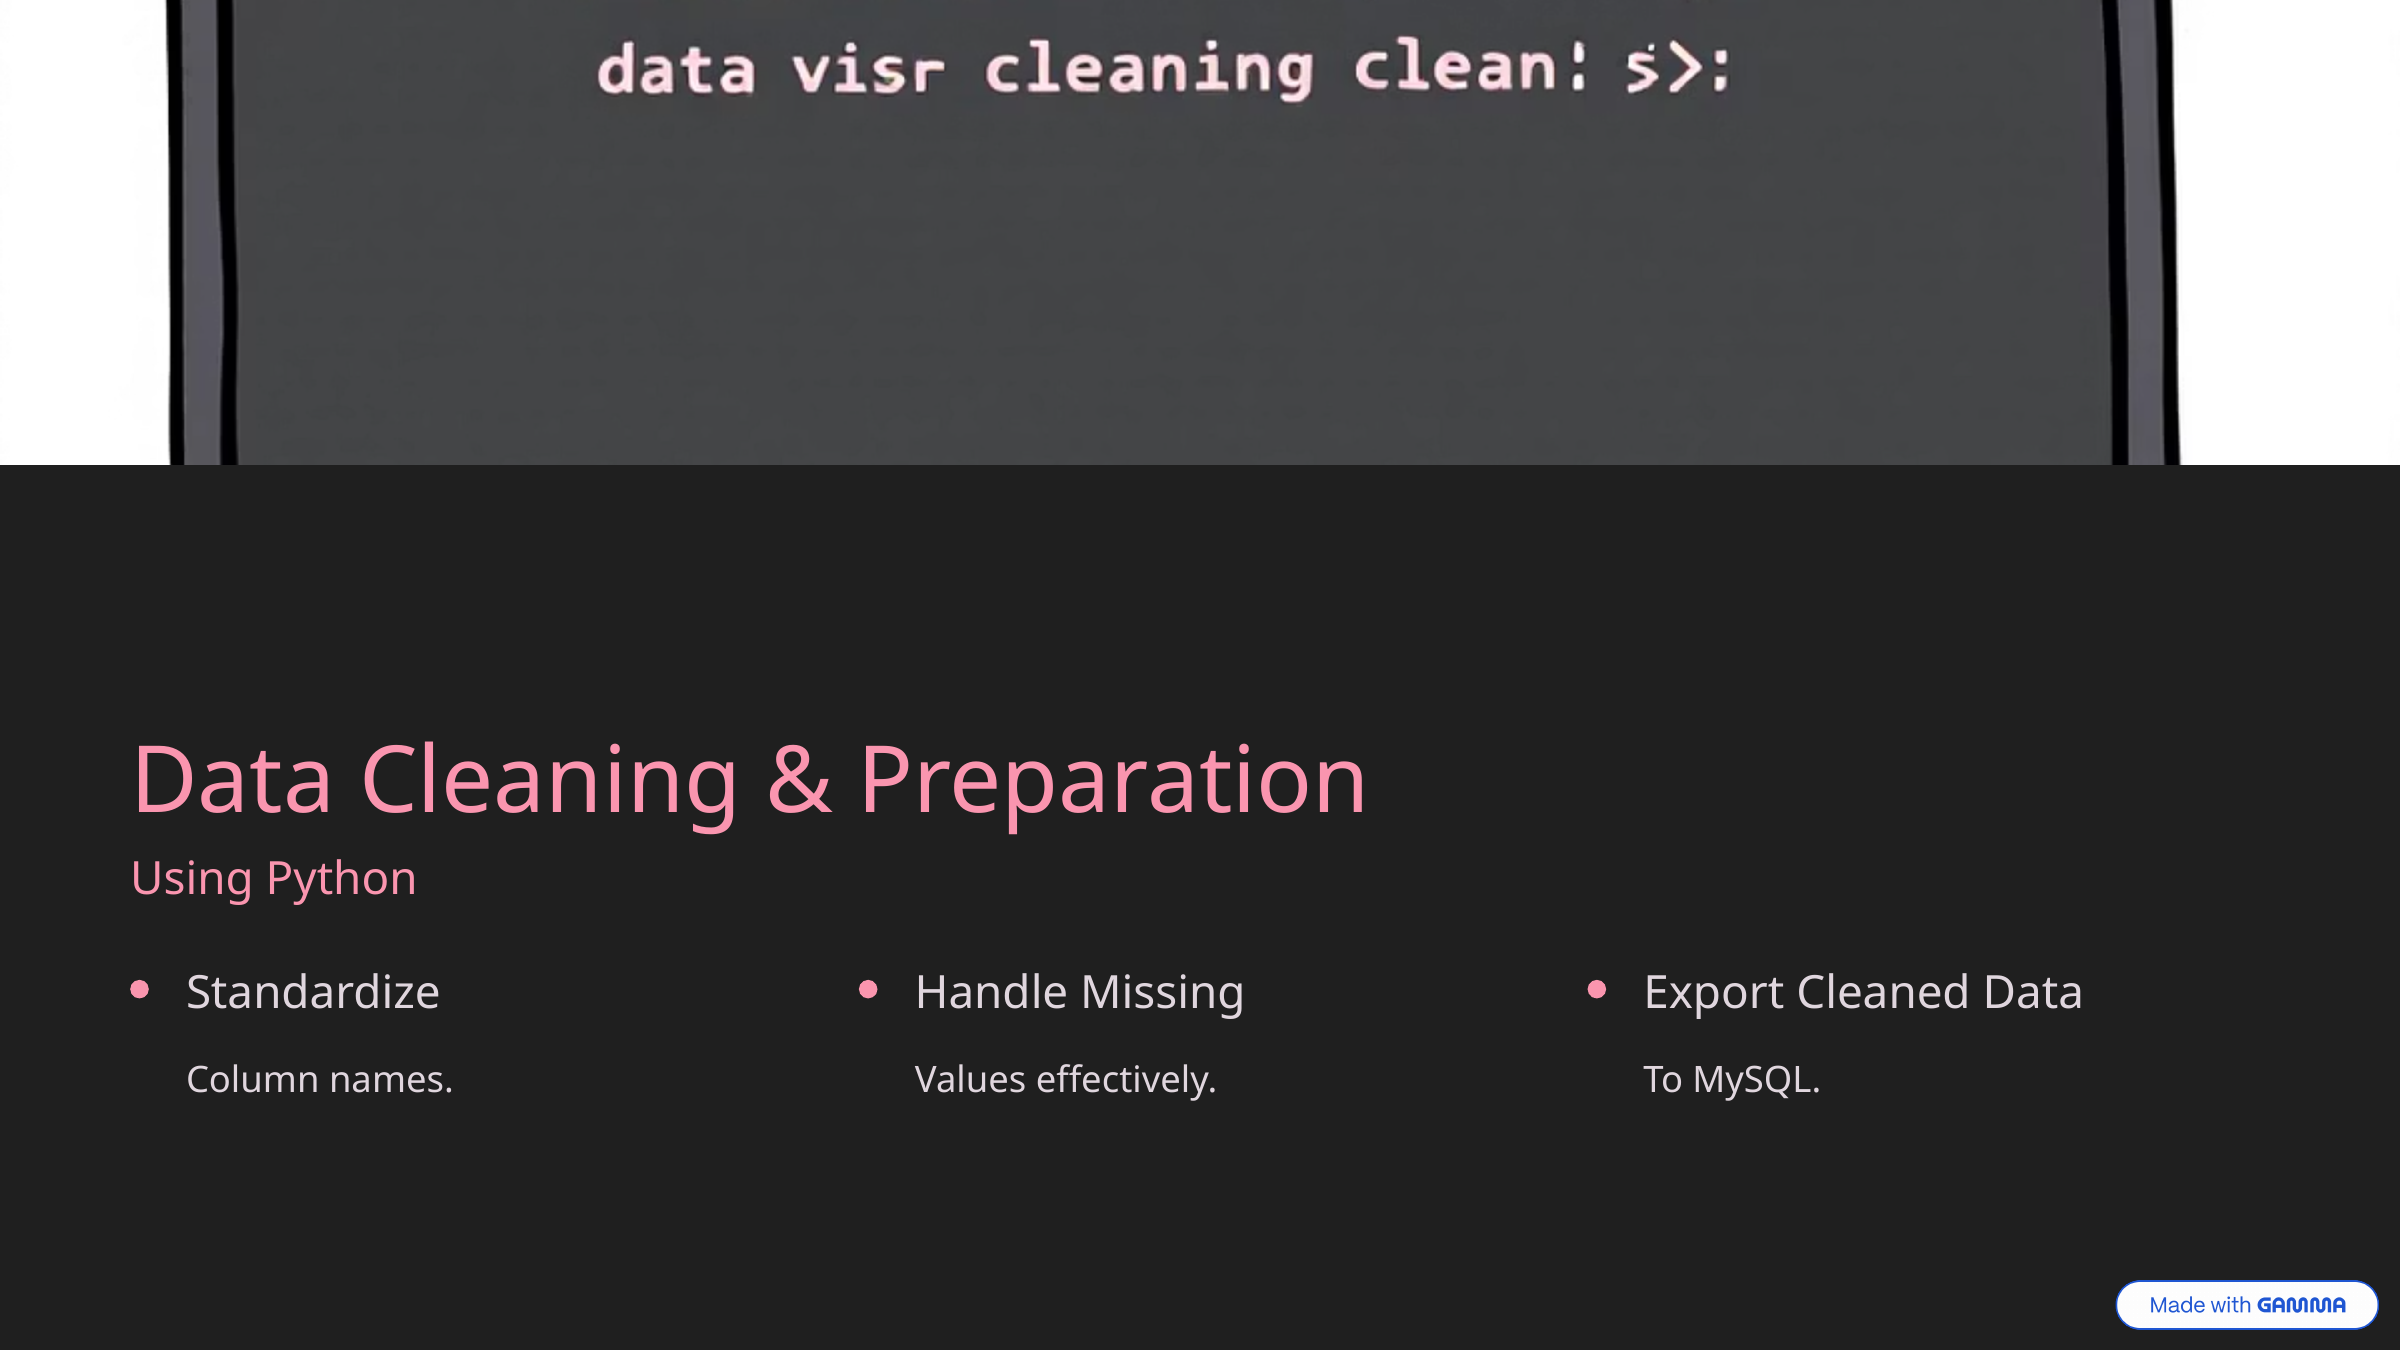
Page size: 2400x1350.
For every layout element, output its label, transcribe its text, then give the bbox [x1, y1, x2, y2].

text_box Export Cleaned Data [1643, 960, 2109, 1019]
text_box [130, 979, 149, 999]
text_box [1587, 979, 1607, 999]
text_box Handle Missing [914, 960, 1380, 1019]
text_box To MySQL. [1643, 1040, 2270, 1100]
picture [0, 0, 2400, 466]
picture [2106, 1271, 2389, 1339]
text_box [858, 979, 878, 999]
text_box Standardize [185, 960, 652, 1019]
text_box Data Cleaning & Preparation [130, 715, 1162, 832]
text_box Values effectively. [914, 1040, 1542, 1100]
text_box Column names. [186, 1040, 813, 1100]
text_box Using Python [130, 846, 596, 905]
